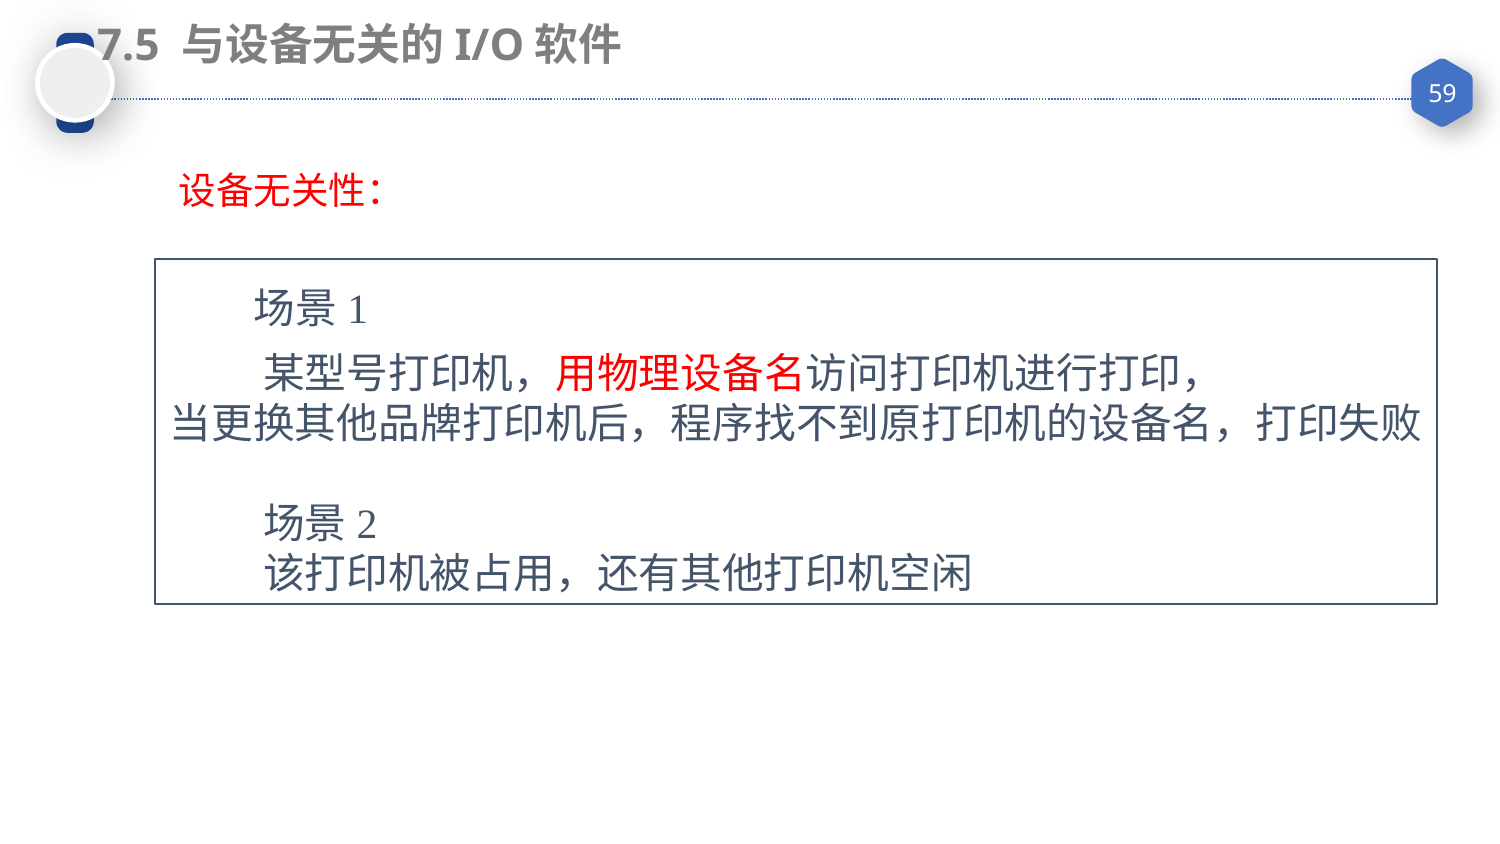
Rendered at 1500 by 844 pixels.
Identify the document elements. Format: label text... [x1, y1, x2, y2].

text_box 场景1 某型号打印机，用物理设备名访问打印机进行打印， 当更换其他品牌打印机后，程序找不到原打印机的设备名，打印失败 场景2 该打印机被占用，还有其他打印机空闲 [155, 259, 1438, 605]
text_box 设备无关性： [163, 159, 419, 220]
text_box 7.5 与设备无关的I/O软件 [82, 9, 947, 77]
